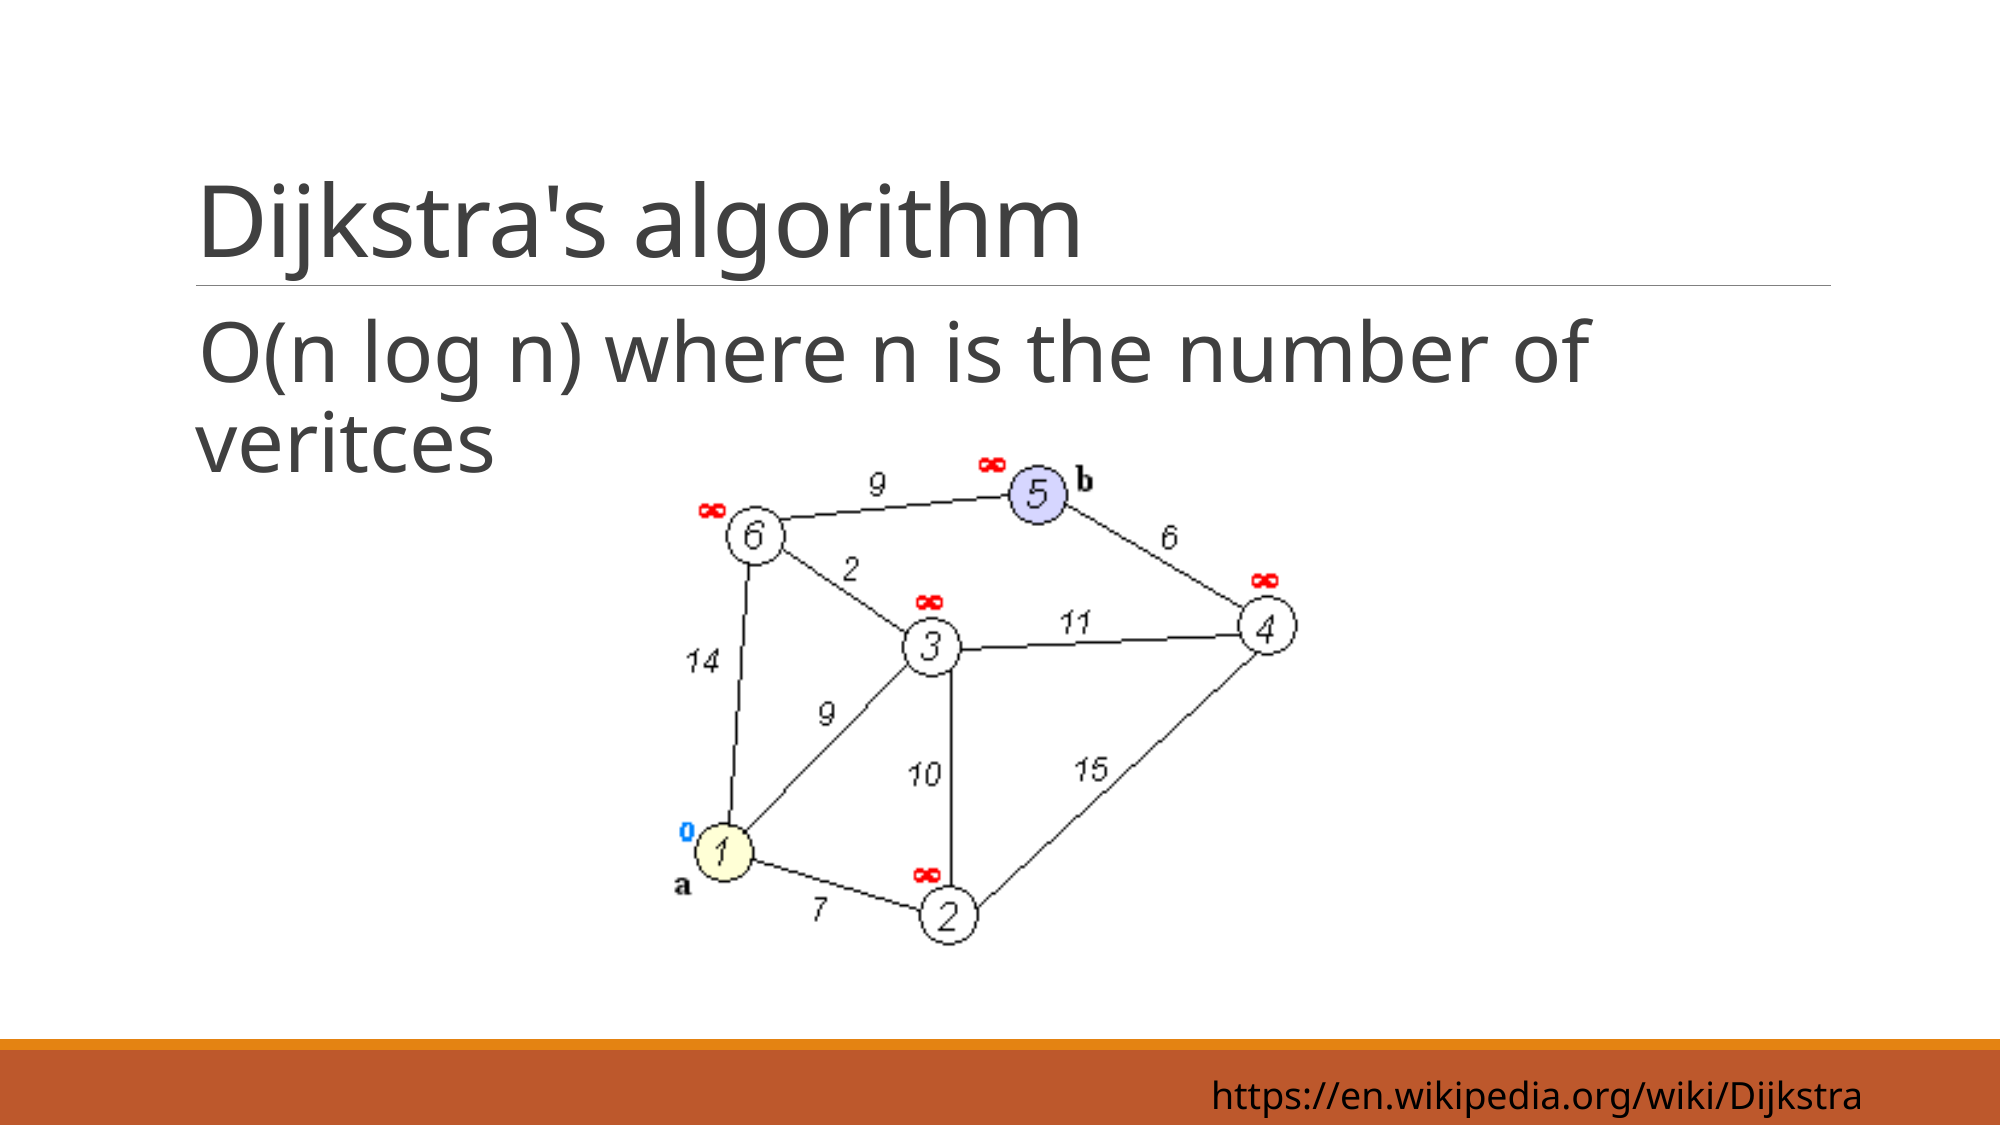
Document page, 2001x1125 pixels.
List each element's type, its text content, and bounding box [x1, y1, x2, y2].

text_box https://en.wikipedia.org/wiki/Dijkstra%27s_algorithm [1196, 1064, 1898, 1125]
picture [637, 427, 1321, 964]
title Dijkstra's algorithm [180, 47, 1830, 285]
list O(n log n) where n is the number of veritces [180, 302, 1830, 963]
